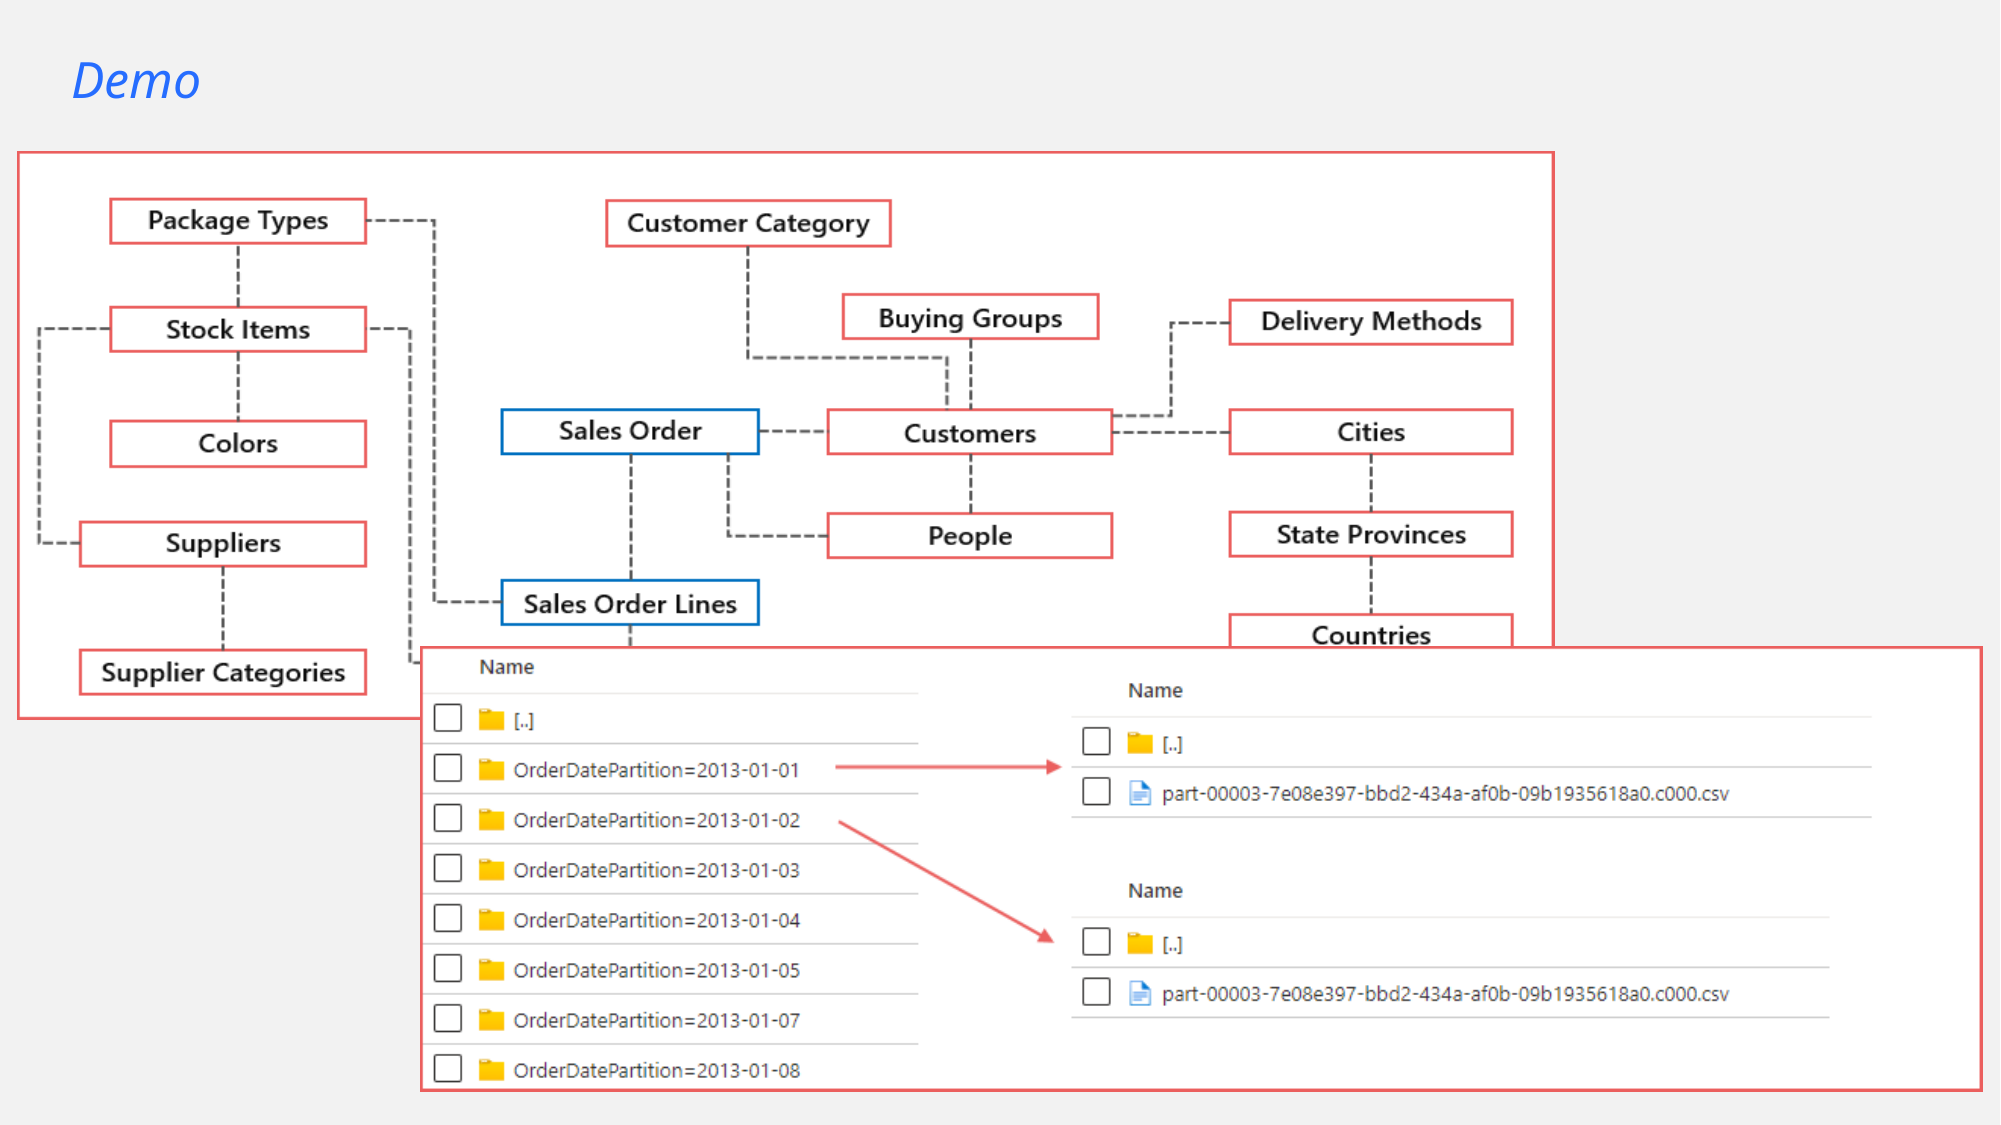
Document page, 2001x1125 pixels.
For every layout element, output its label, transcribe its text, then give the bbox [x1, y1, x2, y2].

text_box Demo [56, 41, 827, 117]
picture [17, 151, 1983, 1093]
